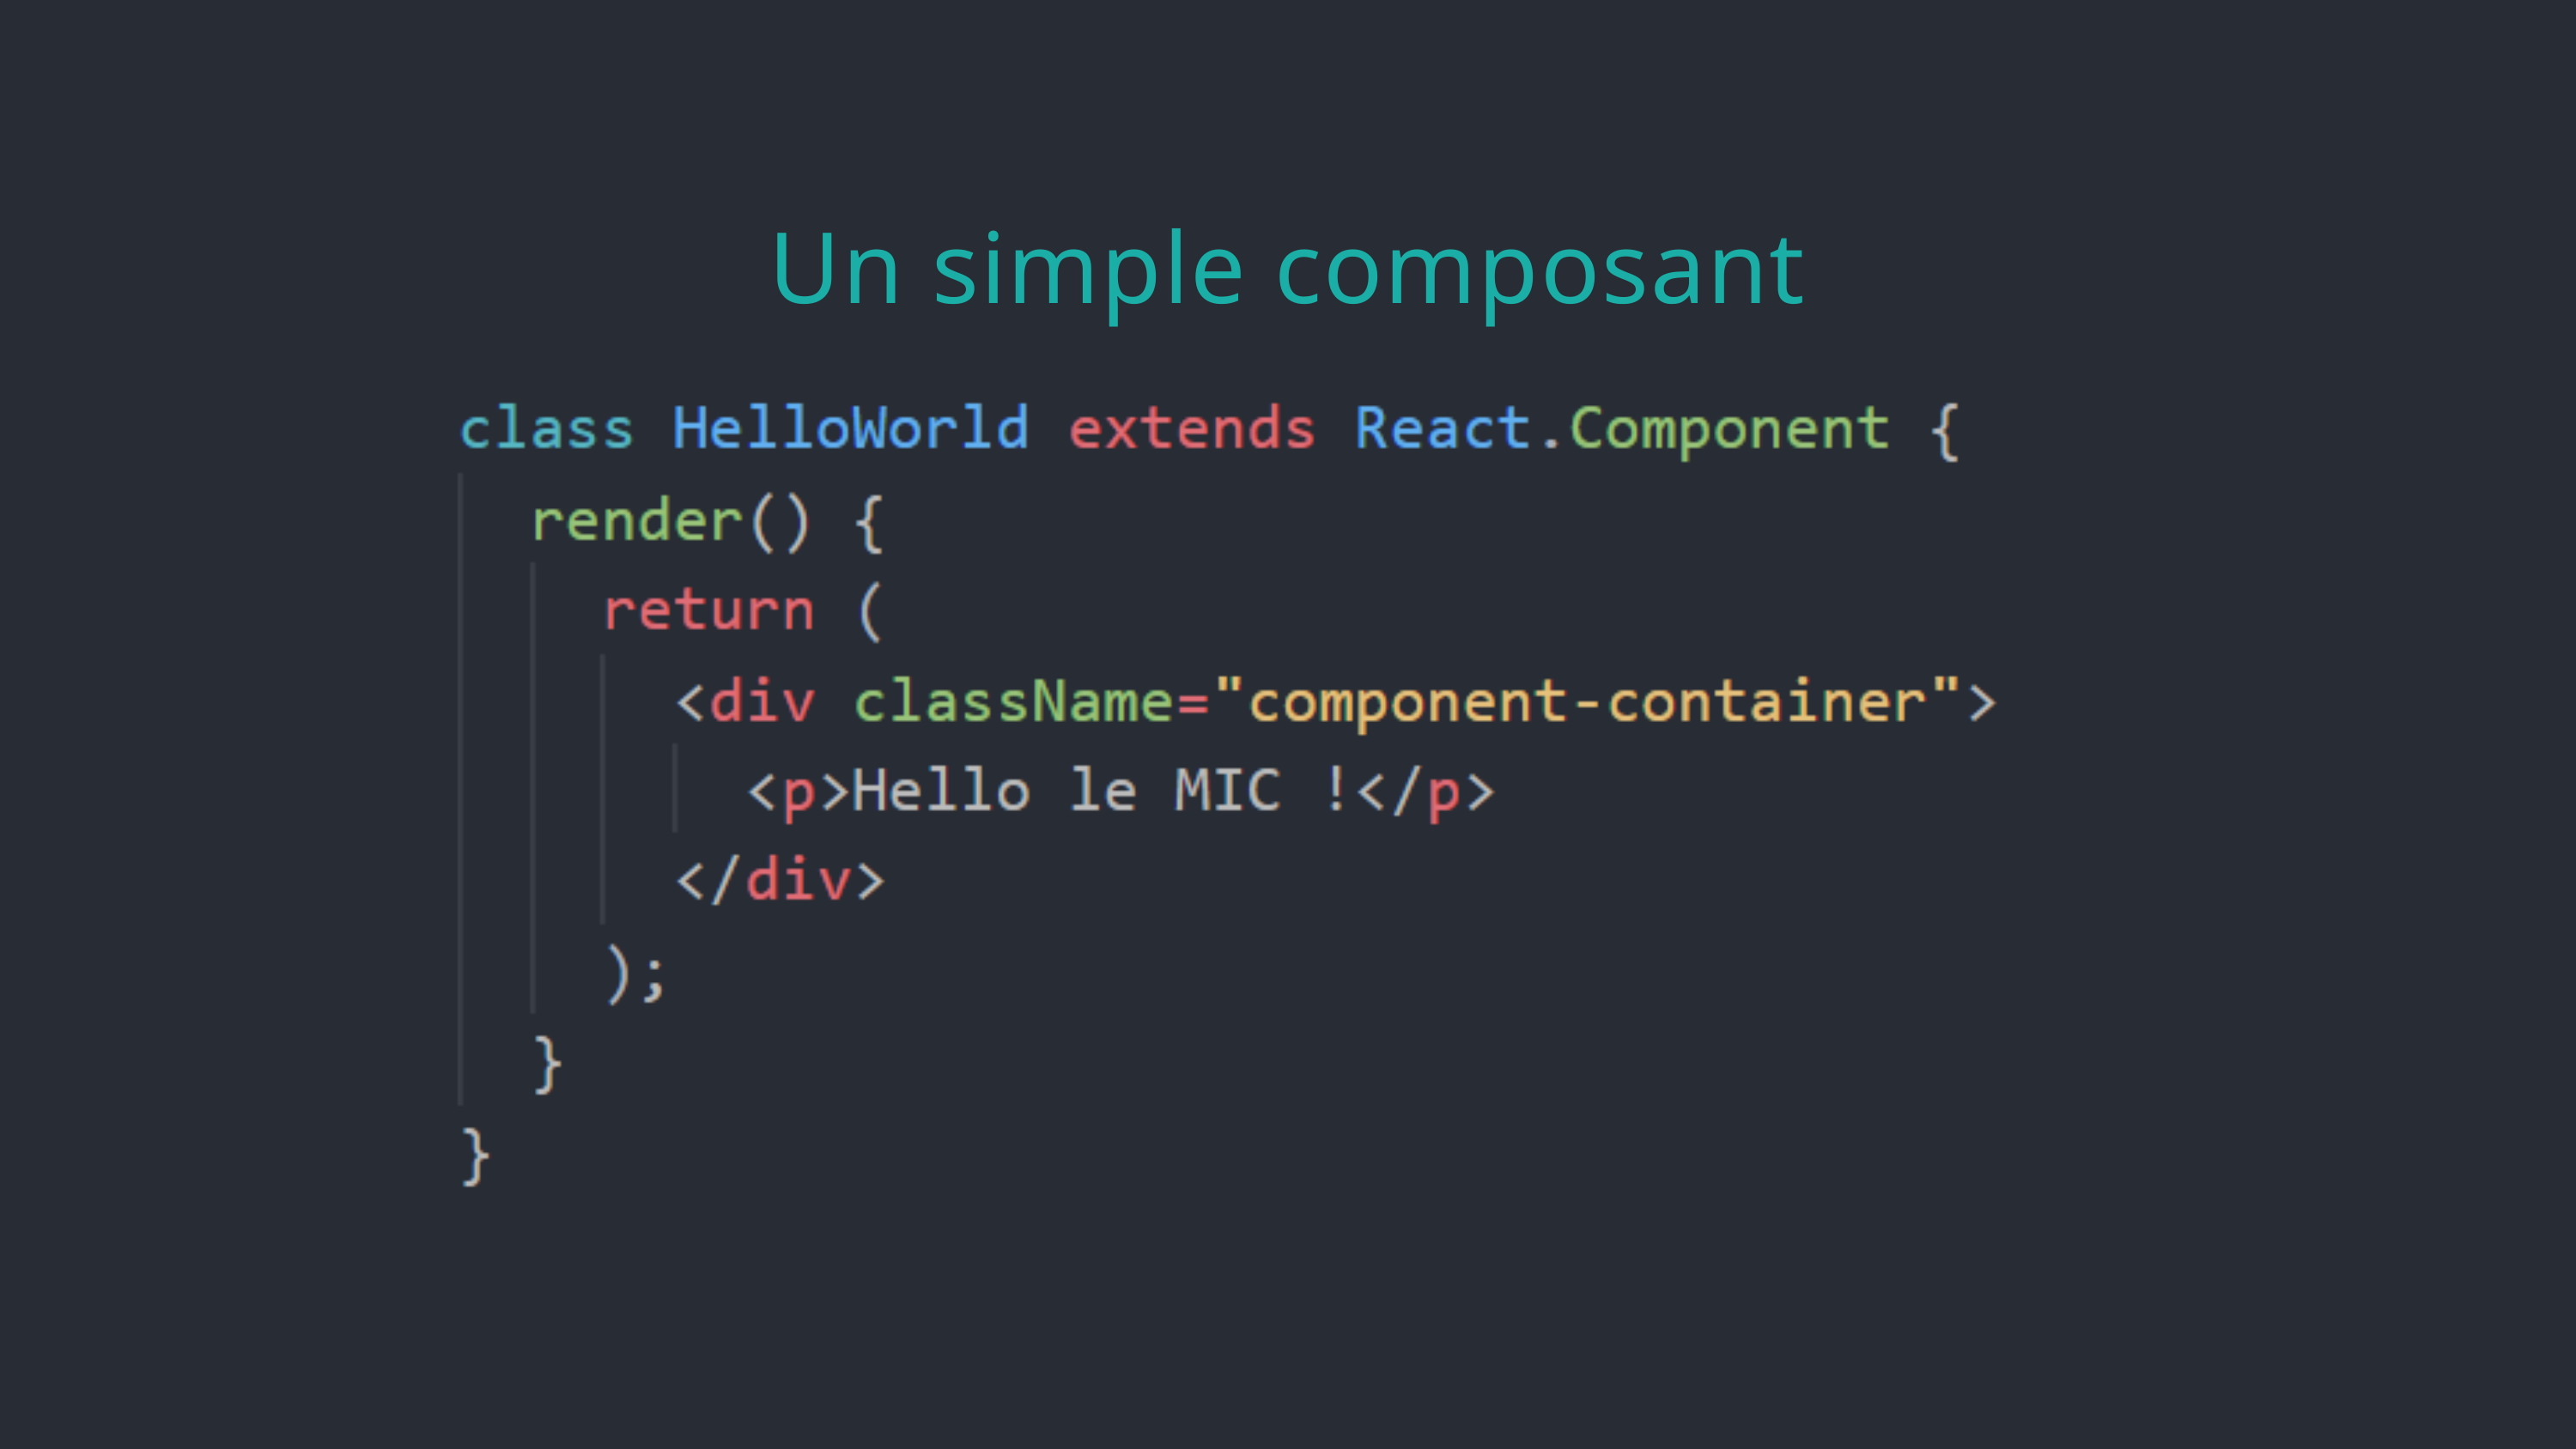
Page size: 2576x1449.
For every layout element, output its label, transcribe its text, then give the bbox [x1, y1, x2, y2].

text_box Un simple composant [677, 195, 1899, 324]
picture [434, 360, 2142, 1218]
